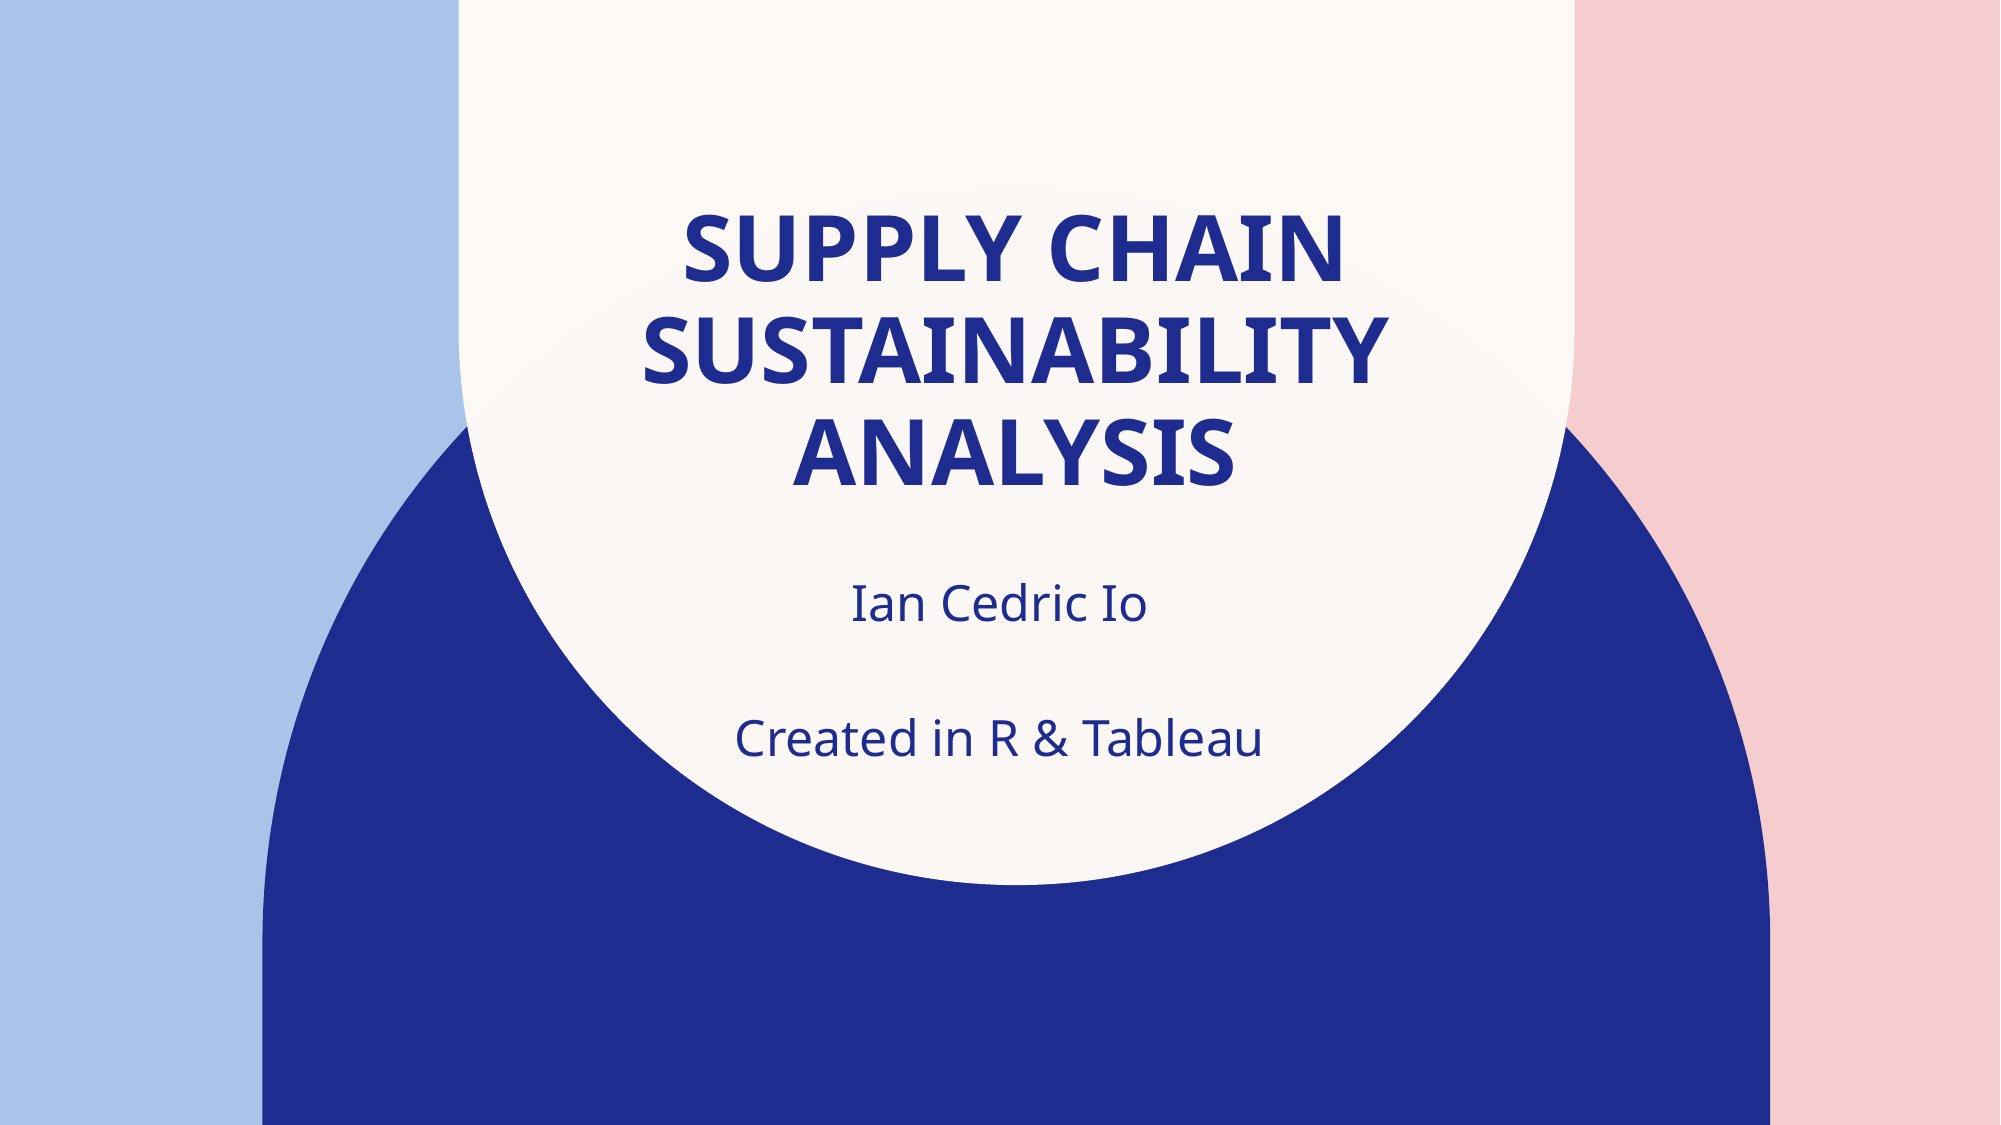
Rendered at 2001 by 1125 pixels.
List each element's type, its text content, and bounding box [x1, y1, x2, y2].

subtitle Ian Cedric Io Created in R & Tableau [713, 571, 1287, 716]
title Supply chain sustainability analysis [491, 198, 1540, 554]
